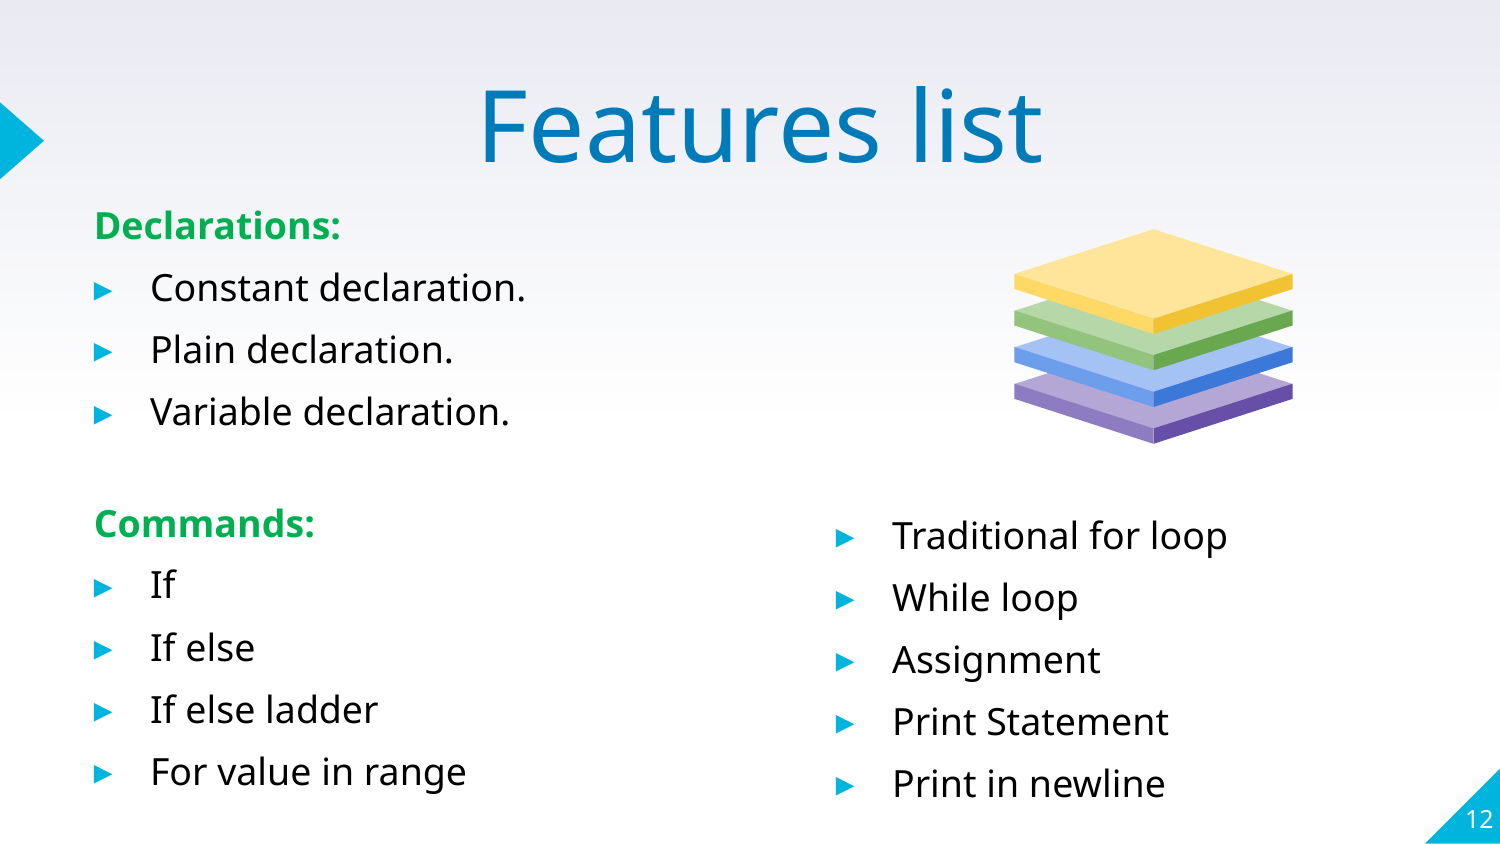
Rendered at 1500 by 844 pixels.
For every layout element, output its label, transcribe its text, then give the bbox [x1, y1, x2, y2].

list Declarations: Constant declaration. Plain declaration. Variable declaration. Commands: If If else If else ladder For value in range [75, 197, 618, 828]
title Features list [75, 85, 1447, 210]
text_box Traditional for loop While loop Assignment Print Statement Print in newline [817, 507, 1425, 838]
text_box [1014, 228, 1293, 445]
slide_number 12 [1425, 760, 1494, 838]
